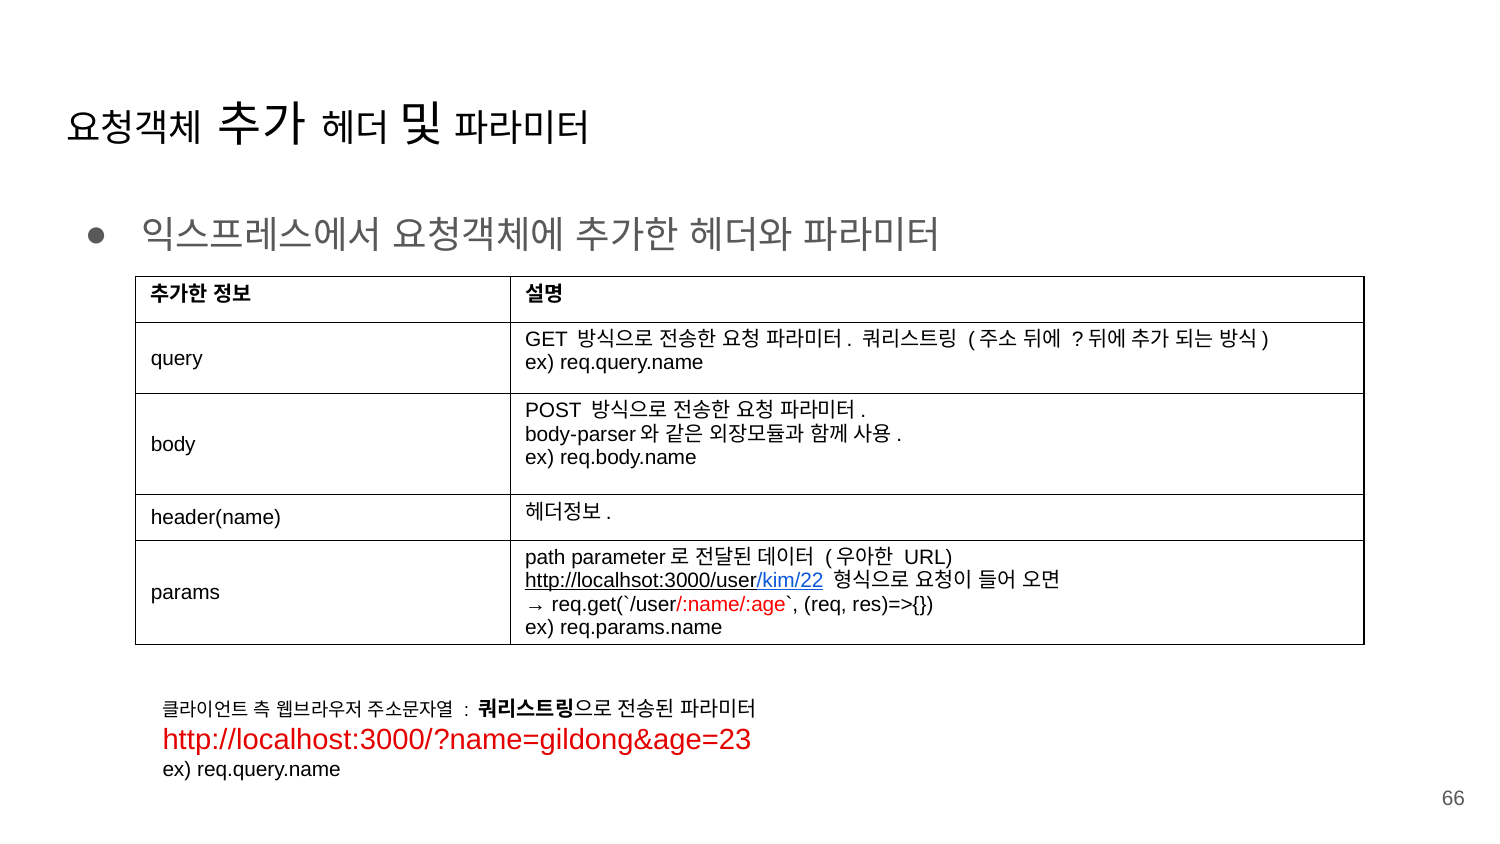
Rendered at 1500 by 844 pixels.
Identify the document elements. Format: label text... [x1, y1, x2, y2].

table_cell body [136, 394, 510, 494]
slide_number ‹#› [1389, 764, 1480, 830]
table_cell GET 방식으로 전송한 요청 파라미터. 쿼리스트링 (주소 뒤에 ?뒤에 추가 되는 방식) ex) req.query.name [511, 323, 1363, 393]
table_cell path parameter로 전달된 데이터 (우아한 URL) http://localhsot:3000/user/kim/22 형식으로 요청이 들어 오면 → req.get(`/user/:name/:age`, (req, res)=>{}) ex) req.params.name [511, 541, 1363, 644]
table_cell query [136, 323, 510, 393]
table_header 설명 [511, 277, 1363, 322]
table_cell params [136, 541, 510, 644]
table_cell header(name) [136, 495, 510, 540]
title 요청객체 추가 헤더 및 파라미터 [51, 72, 1449, 167]
table_header 추가한 정보 [136, 277, 510, 322]
list 익스프레스에서 요청객체에 추가한 헤더와 파라미터 [51, 189, 1449, 302]
table_cell 헤더정보. [511, 495, 1363, 540]
text_box 클라이언트 측 웹브라우저 주소문자열 : 쿼리스트링으로 전송된 파라미터 http://localhost:3000/?name=gildong&age=23 ex) req.query.name [147, 688, 1365, 789]
table_cell POST 방식으로 전송한 요청 파라미터. body-parser와 같은 외장모듈과 함께 사용. ex) req.body.name [511, 394, 1363, 494]
